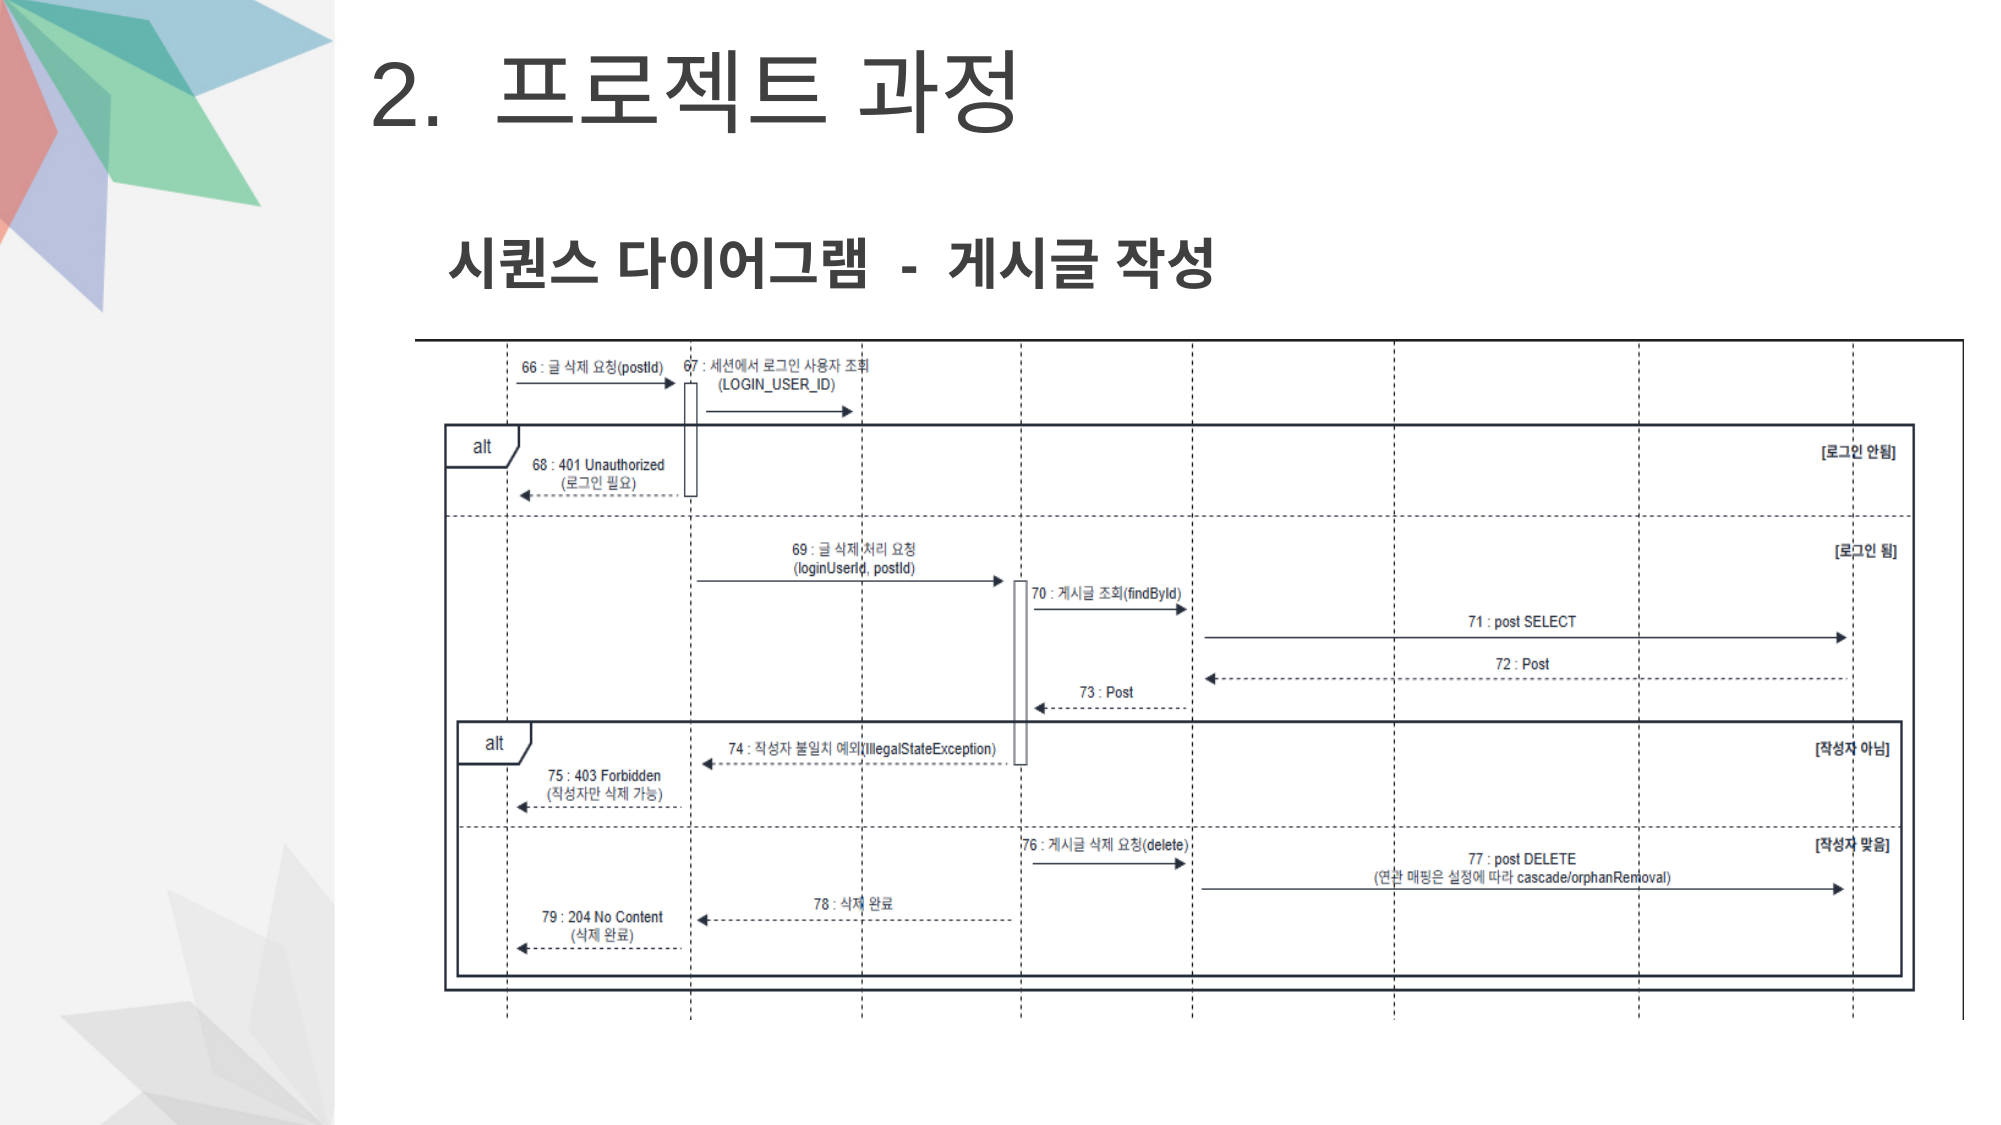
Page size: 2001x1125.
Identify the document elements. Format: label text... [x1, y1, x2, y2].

title 2. 프로젝트 과정 [354, 0, 2000, 194]
list 시퀀스 다이어그램 - 게시글 작성 [432, 216, 1945, 317]
picture [0, 0, 2001, 1125]
